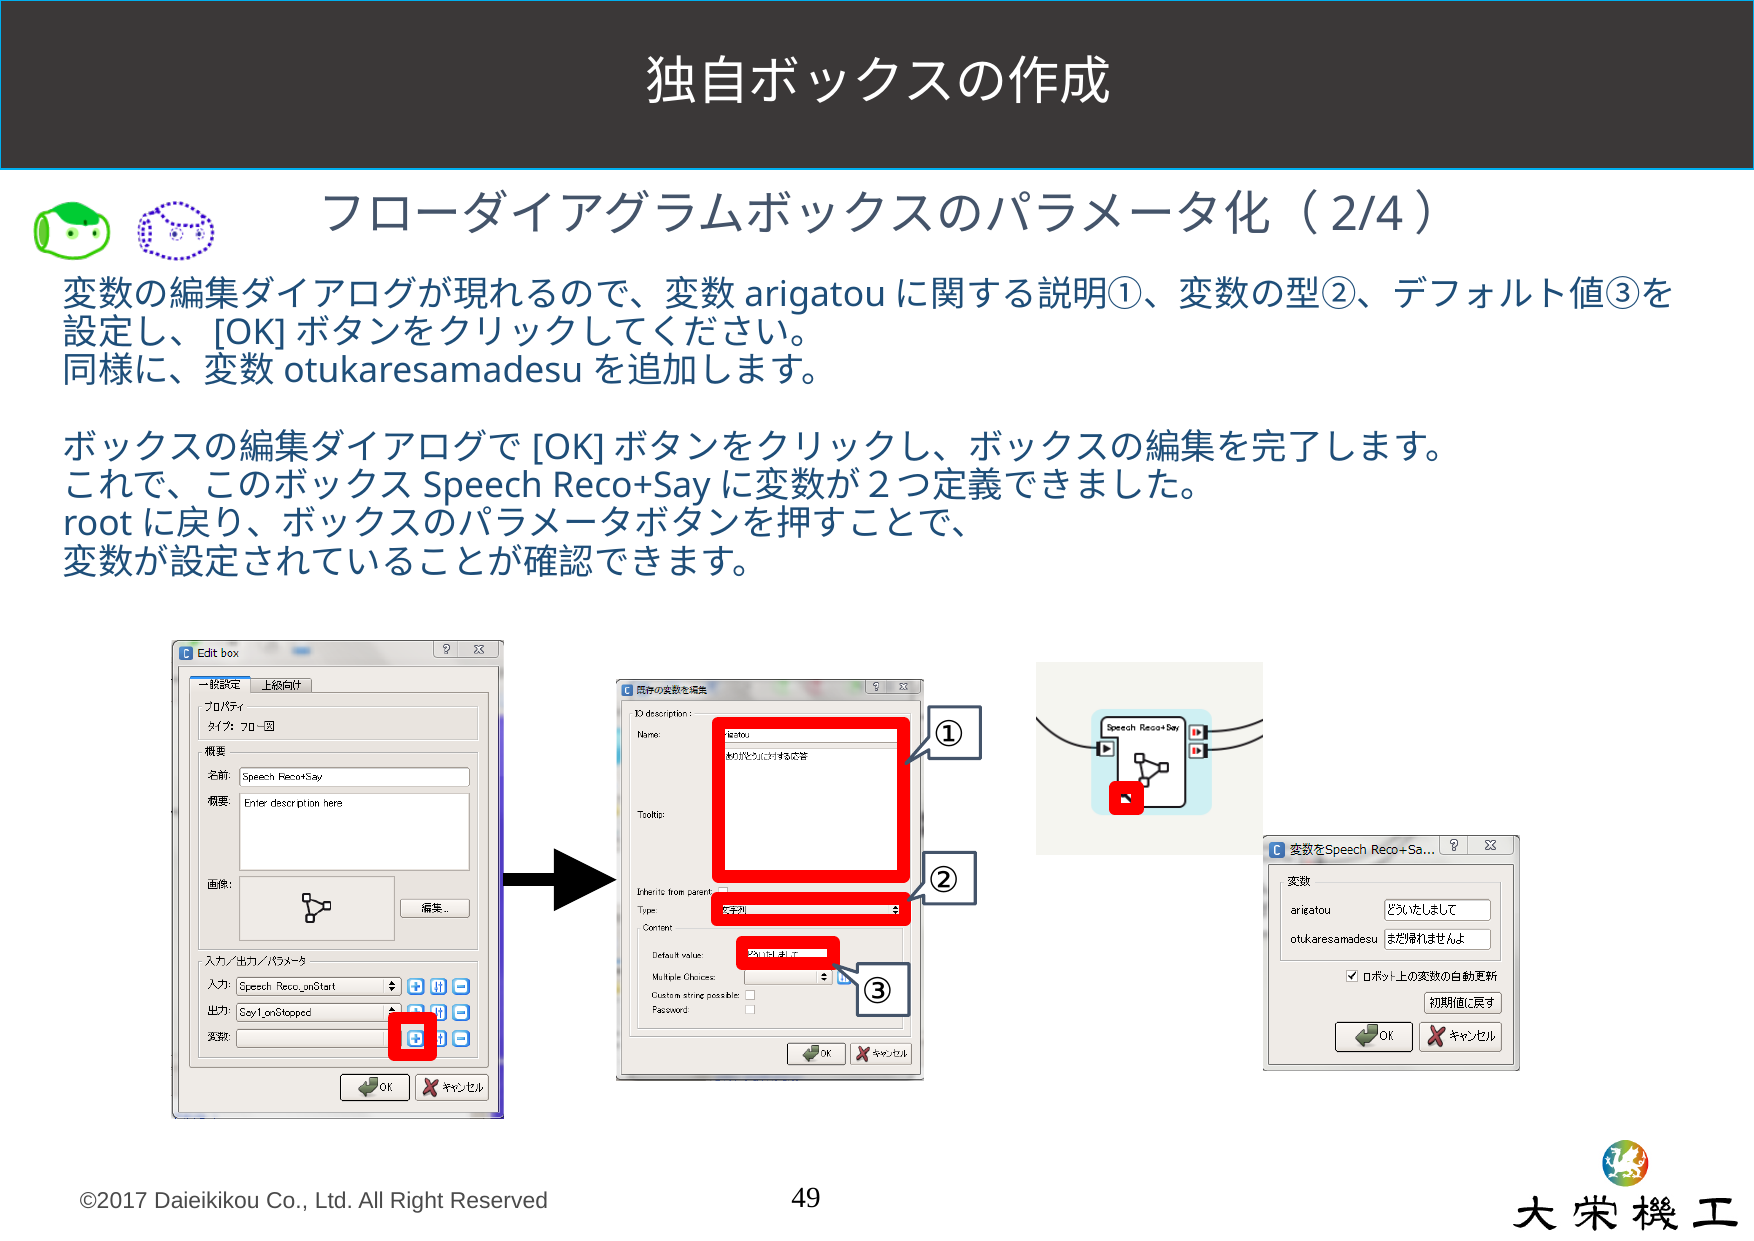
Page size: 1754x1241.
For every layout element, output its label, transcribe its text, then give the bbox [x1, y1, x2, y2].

picture [616, 678, 924, 1081]
picture [31, 190, 113, 272]
picture [171, 640, 504, 1119]
title フローダイアグラムボックスのパラメータ化（2/4） [285, 182, 1469, 249]
picture [1513, 1140, 1738, 1231]
text_box ① [928, 706, 981, 759]
subtitle 独自ボックスの作成 [112, 5, 1644, 160]
slide_number 49 [777, 1162, 980, 1229]
list 変数の編集ダイアログが現れるので、変数arigatouに関する説明①、変数の型②、デフォルト値③を設定し、[OK]ボタンをクリックしてください。 同様に、変数otukaresamadesuを追加します。 ボックスの編集ダイアログで[OK]ボタンをクリックし、ボックスの編集を完了します。 これで、このボックスSpeech Reco+Sayに変数が２つ定義できました。 rootに戻り、ボックスのパラメータボタンを押すことで、 変数が設定されていることが確認できます。 [58, 271, 1696, 1163]
picture [1036, 662, 1520, 1071]
text_box ② [928, 852, 976, 904]
picture [135, 190, 217, 272]
